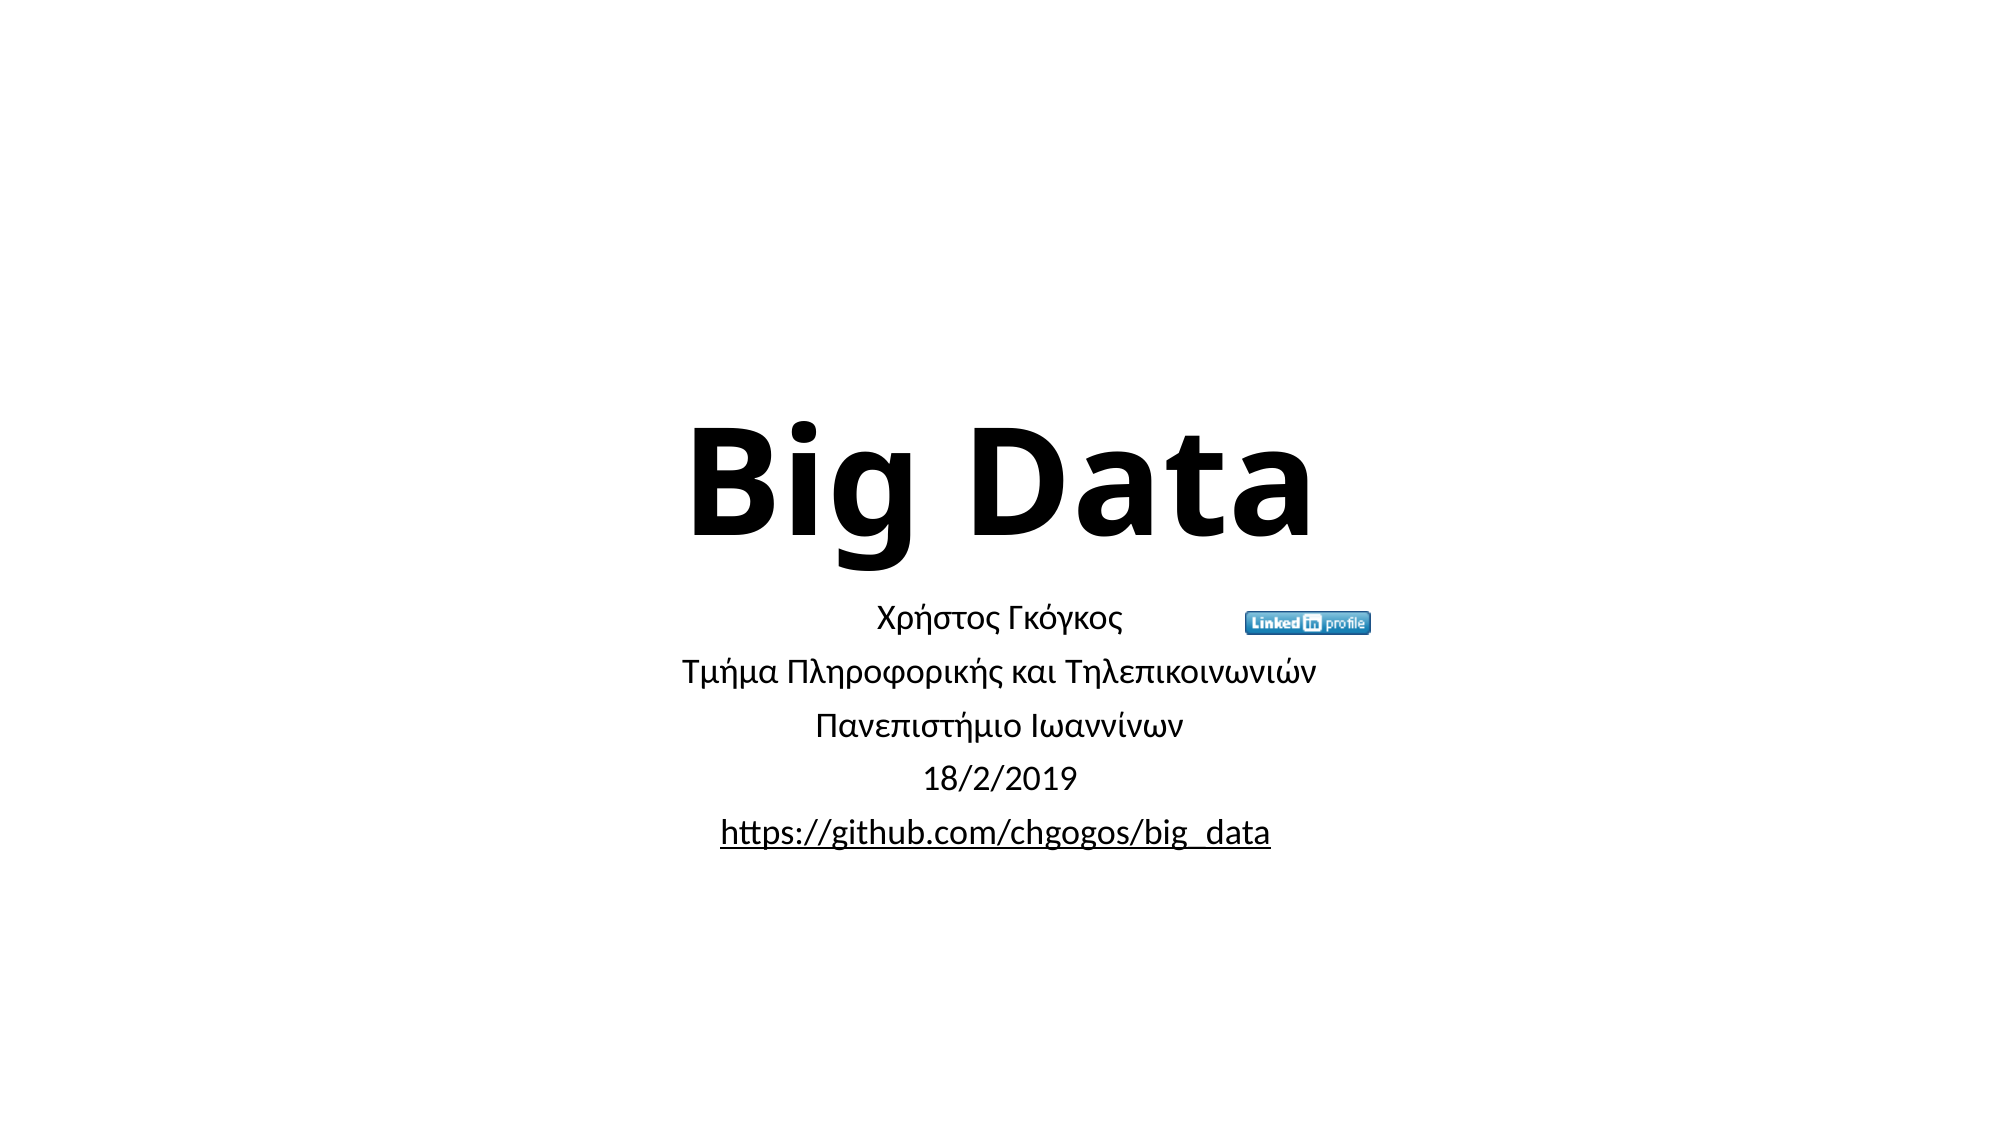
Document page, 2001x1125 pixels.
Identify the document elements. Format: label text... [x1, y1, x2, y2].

picture [1245, 611, 1371, 635]
title Big Data [249, 184, 1750, 576]
subtitle Χρήστος Γκόγκος Τμήμα Πληροφορικής και Τηλεπικοινωνιών Πανεπιστήμιο Ιωαννίνων 18/2/2019 https://github.com/chgogos/big_data [249, 590, 1750, 863]
